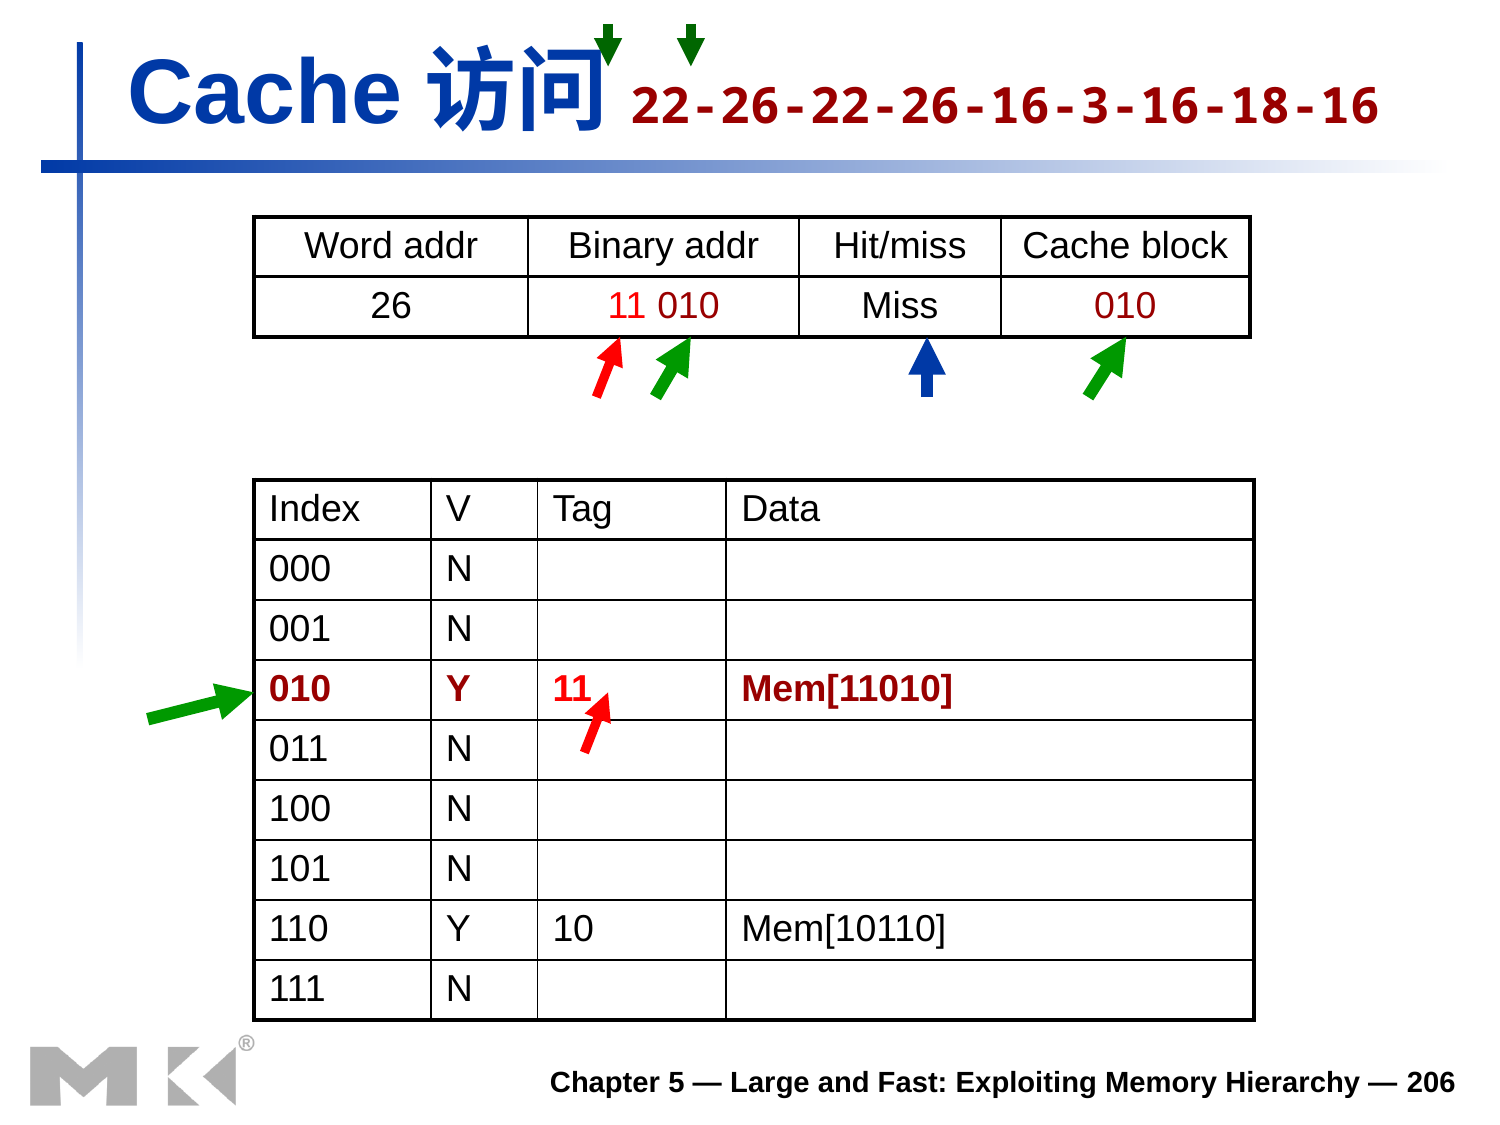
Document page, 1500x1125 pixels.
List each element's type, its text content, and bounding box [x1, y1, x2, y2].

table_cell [256, 721, 430, 779]
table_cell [727, 661, 1252, 719]
picture [29, 1034, 255, 1106]
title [111, 0, 1468, 150]
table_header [800, 219, 1000, 275]
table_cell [432, 601, 537, 659]
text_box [684, 23, 698, 67]
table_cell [727, 841, 1252, 899]
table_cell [256, 278, 527, 335]
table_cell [432, 541, 537, 599]
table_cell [727, 721, 1252, 779]
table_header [538, 482, 725, 538]
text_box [655, 336, 691, 398]
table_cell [432, 901, 537, 959]
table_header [256, 482, 430, 538]
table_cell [727, 541, 1252, 599]
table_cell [800, 278, 1000, 335]
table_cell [256, 961, 430, 1018]
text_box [584, 692, 610, 753]
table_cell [538, 901, 725, 959]
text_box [1087, 336, 1127, 398]
text_box IF [612, 161, 617, 173]
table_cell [256, 841, 430, 899]
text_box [147, 689, 254, 720]
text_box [700, 161, 706, 173]
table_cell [256, 541, 430, 599]
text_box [722, 161, 726, 173]
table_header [432, 482, 537, 538]
text_box [436, 161, 440, 173]
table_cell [432, 661, 537, 719]
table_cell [432, 841, 537, 899]
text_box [601, 23, 615, 67]
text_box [920, 336, 934, 398]
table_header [1002, 219, 1248, 275]
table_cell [538, 781, 725, 839]
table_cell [256, 601, 430, 659]
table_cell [1002, 278, 1248, 335]
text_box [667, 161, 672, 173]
text_box Di [815, 161, 819, 173]
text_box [596, 336, 622, 398]
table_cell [432, 781, 537, 839]
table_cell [256, 661, 430, 719]
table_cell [256, 901, 430, 959]
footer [277, 1046, 1471, 1106]
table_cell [529, 278, 798, 335]
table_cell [727, 901, 1252, 959]
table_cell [432, 961, 537, 1018]
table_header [529, 219, 798, 275]
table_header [256, 219, 527, 275]
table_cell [727, 781, 1252, 839]
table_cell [538, 841, 725, 899]
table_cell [727, 601, 1252, 659]
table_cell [538, 661, 725, 719]
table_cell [538, 721, 725, 779]
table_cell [432, 721, 537, 779]
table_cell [538, 541, 725, 599]
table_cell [538, 961, 725, 1018]
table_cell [538, 601, 725, 659]
text_box Di [793, 161, 797, 173]
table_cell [727, 961, 1252, 1018]
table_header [727, 482, 1252, 538]
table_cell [256, 781, 430, 839]
